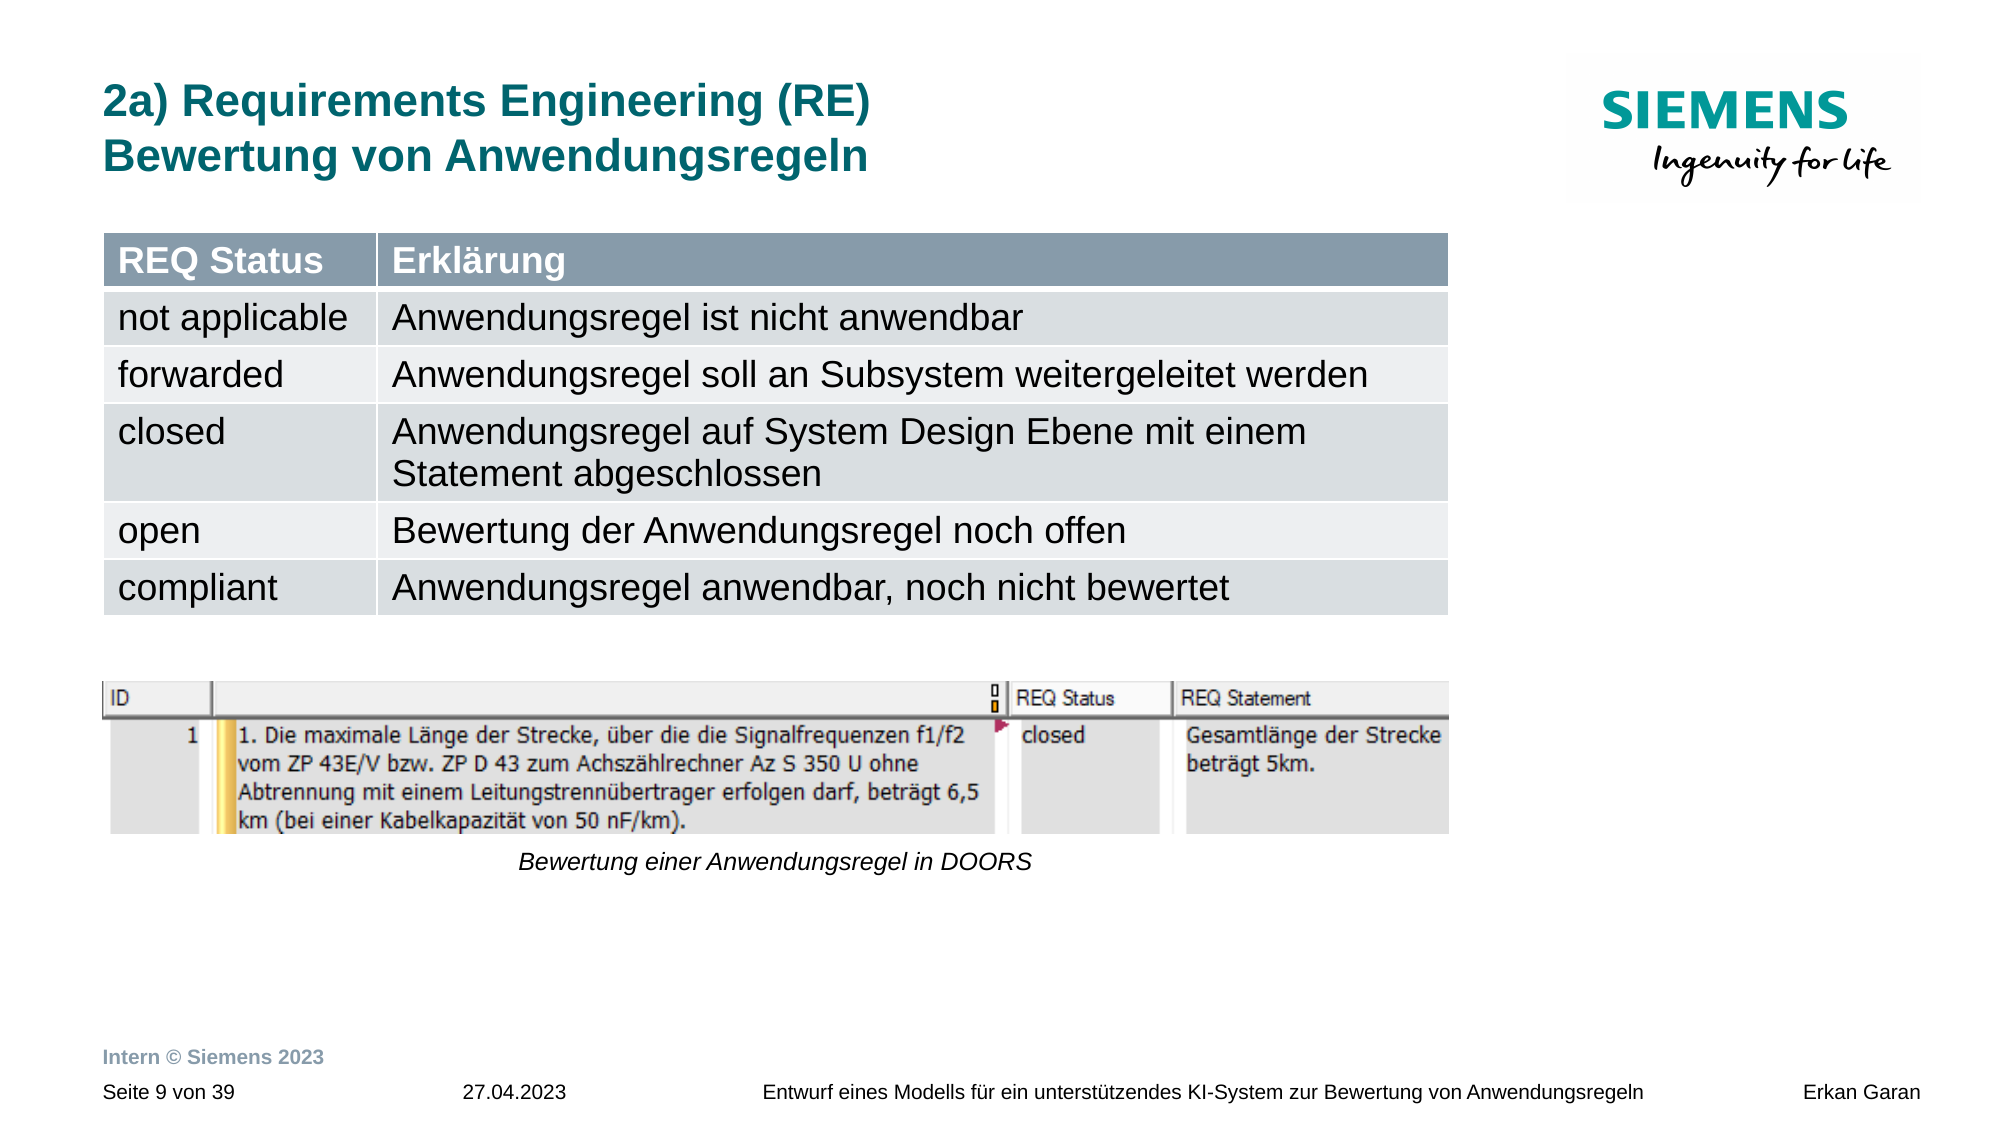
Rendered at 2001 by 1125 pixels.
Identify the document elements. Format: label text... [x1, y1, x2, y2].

table_cell Anwendungsregel ist nicht anwendbar [378, 292, 1448, 345]
table_header REQ Status [104, 233, 376, 286]
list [102, 680, 1449, 834]
table_cell forwarded [104, 347, 376, 402]
table_cell Anwendungsregel auf System Design Ebene mit einem Statement abgeschlossen [378, 404, 1448, 501]
table_cell open [104, 503, 376, 558]
table_cell Bewertung der Anwendungsregel noch offen [378, 503, 1448, 558]
title 2a) Requirements Engineering (RE) Bewertung von Anwendungsregeln [0, 0, 2000, 233]
table_header Erklärung [378, 233, 1448, 286]
table_cell not applicable [104, 292, 376, 345]
table_cell Anwendungsregel anwendbar, noch nicht bewertet [378, 560, 1448, 615]
table_cell closed [104, 404, 376, 501]
table_cell compliant [104, 560, 376, 615]
table_cell Anwendungsregel soll an Subsystem weitergeleitet werden [378, 347, 1448, 402]
text_box Bewertung einer Anwendungsregel in DOORS [102, 841, 1449, 885]
